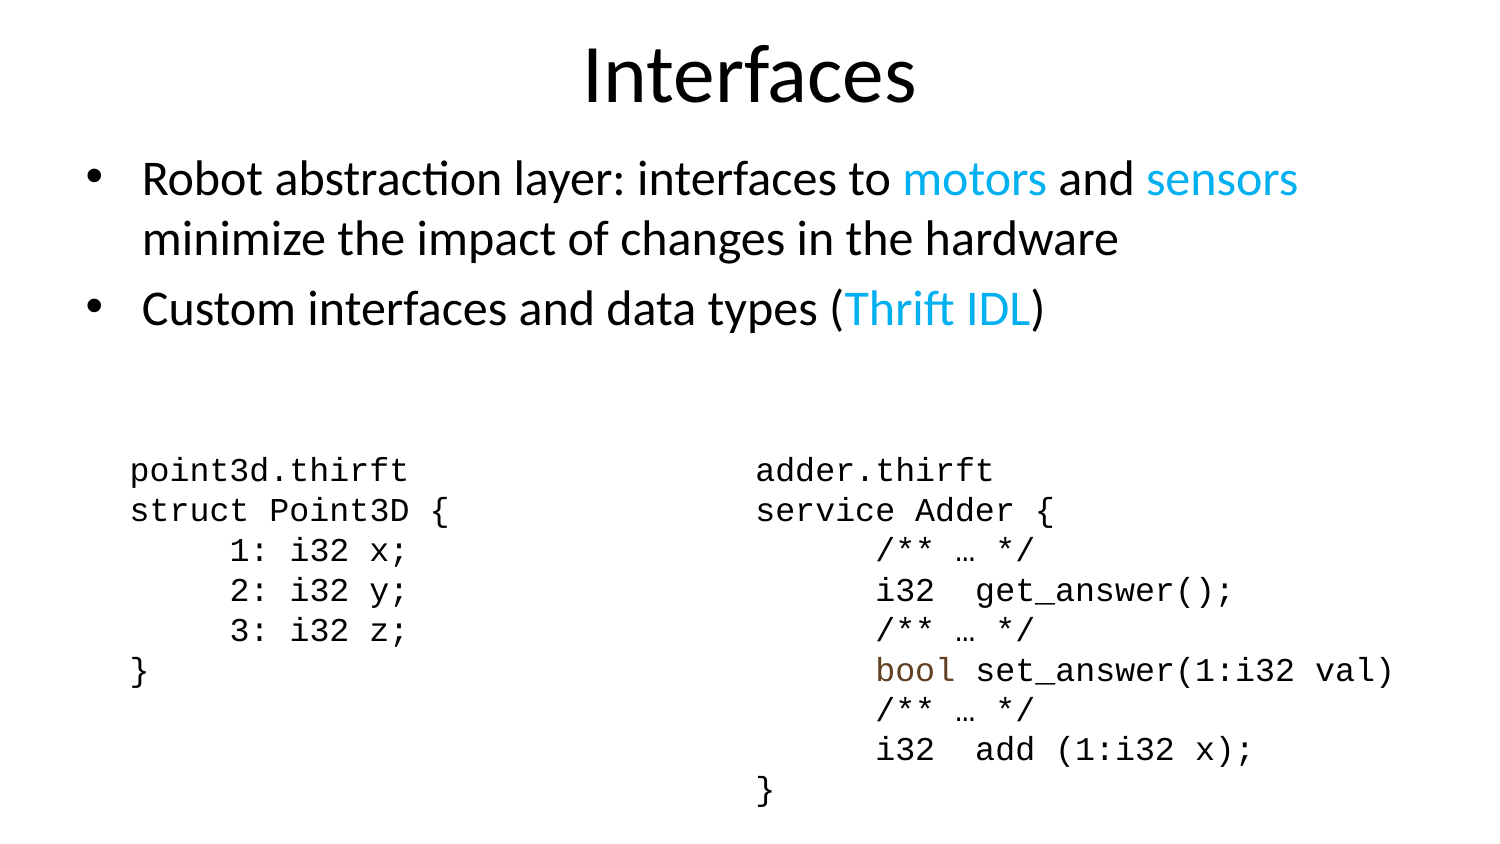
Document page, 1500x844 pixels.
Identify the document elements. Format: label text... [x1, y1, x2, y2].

text_box adder.thirft service Adder { /** … */ i32 get_answer(); /** … */ bool set_answer(1:i32 val) /** … */ i32 add (1:i32 x); } [740, 440, 1453, 815]
list Robot abstraction layer: interfaces to motors and sensors minimize the impact of changes in the hardware Custom interfaces and data types (Thrift IDL) [70, 138, 1421, 704]
title Interfaces [0, 11, 1500, 153]
text_box point3d.thirft struct Point3D { 1: i32 x; 2: i32 y; 3: i32 z; } [114, 440, 634, 696]
